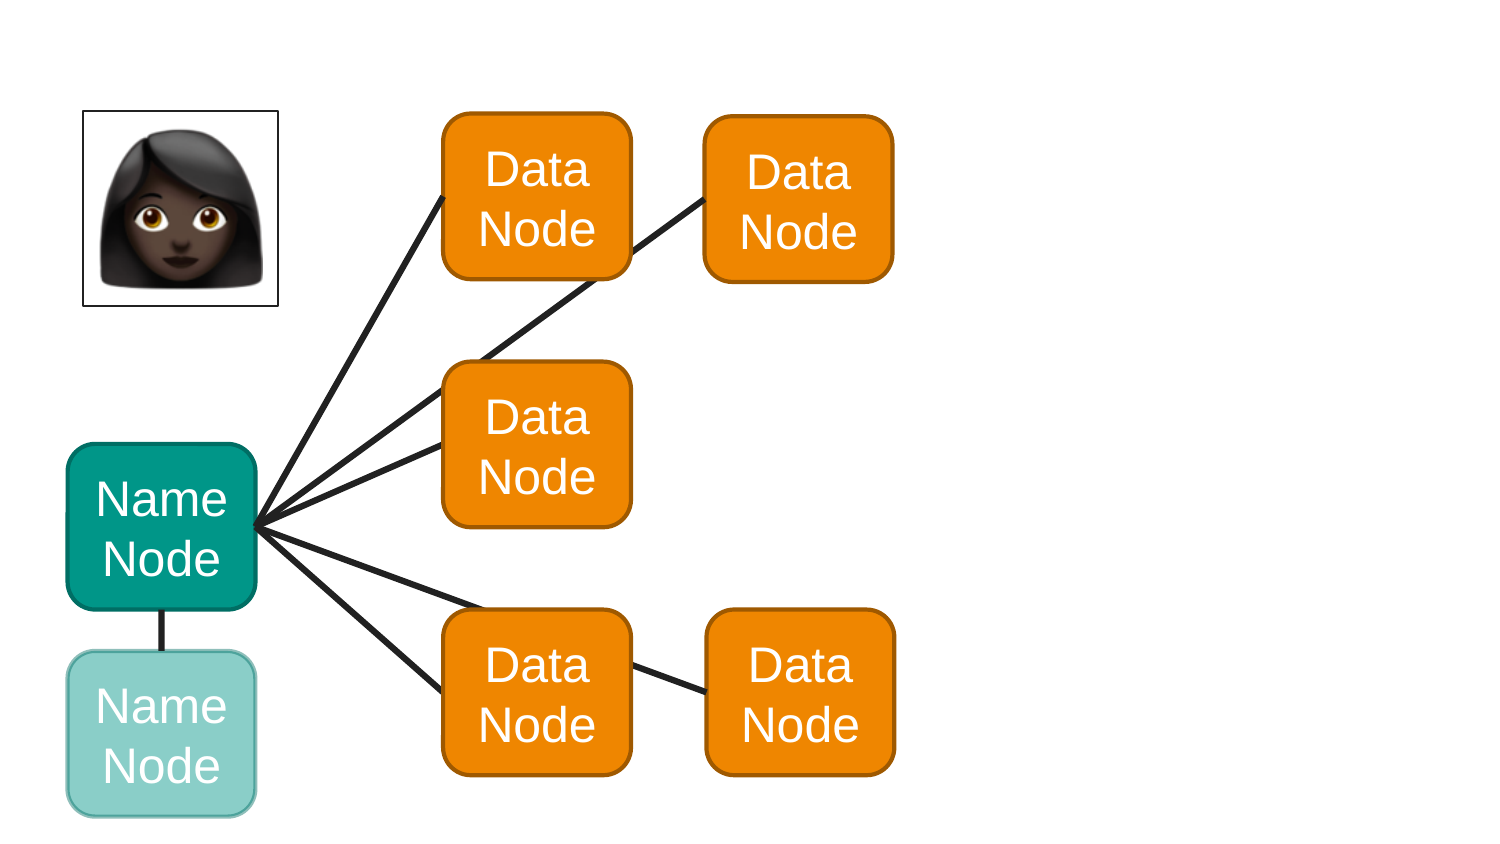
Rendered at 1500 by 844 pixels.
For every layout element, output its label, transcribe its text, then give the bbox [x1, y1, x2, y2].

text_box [447, 198, 705, 527]
text_box Data Node [702, 114, 895, 285]
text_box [255, 196, 444, 527]
text_box Data Node [440, 702, 634, 778]
text_box Data Node [441, 111, 634, 197]
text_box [255, 532, 707, 693]
text_box Name Node [65, 441, 249, 612]
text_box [83, 110, 279, 307]
text_box Data Node [704, 607, 897, 778]
text_box Name Node [65, 648, 258, 819]
